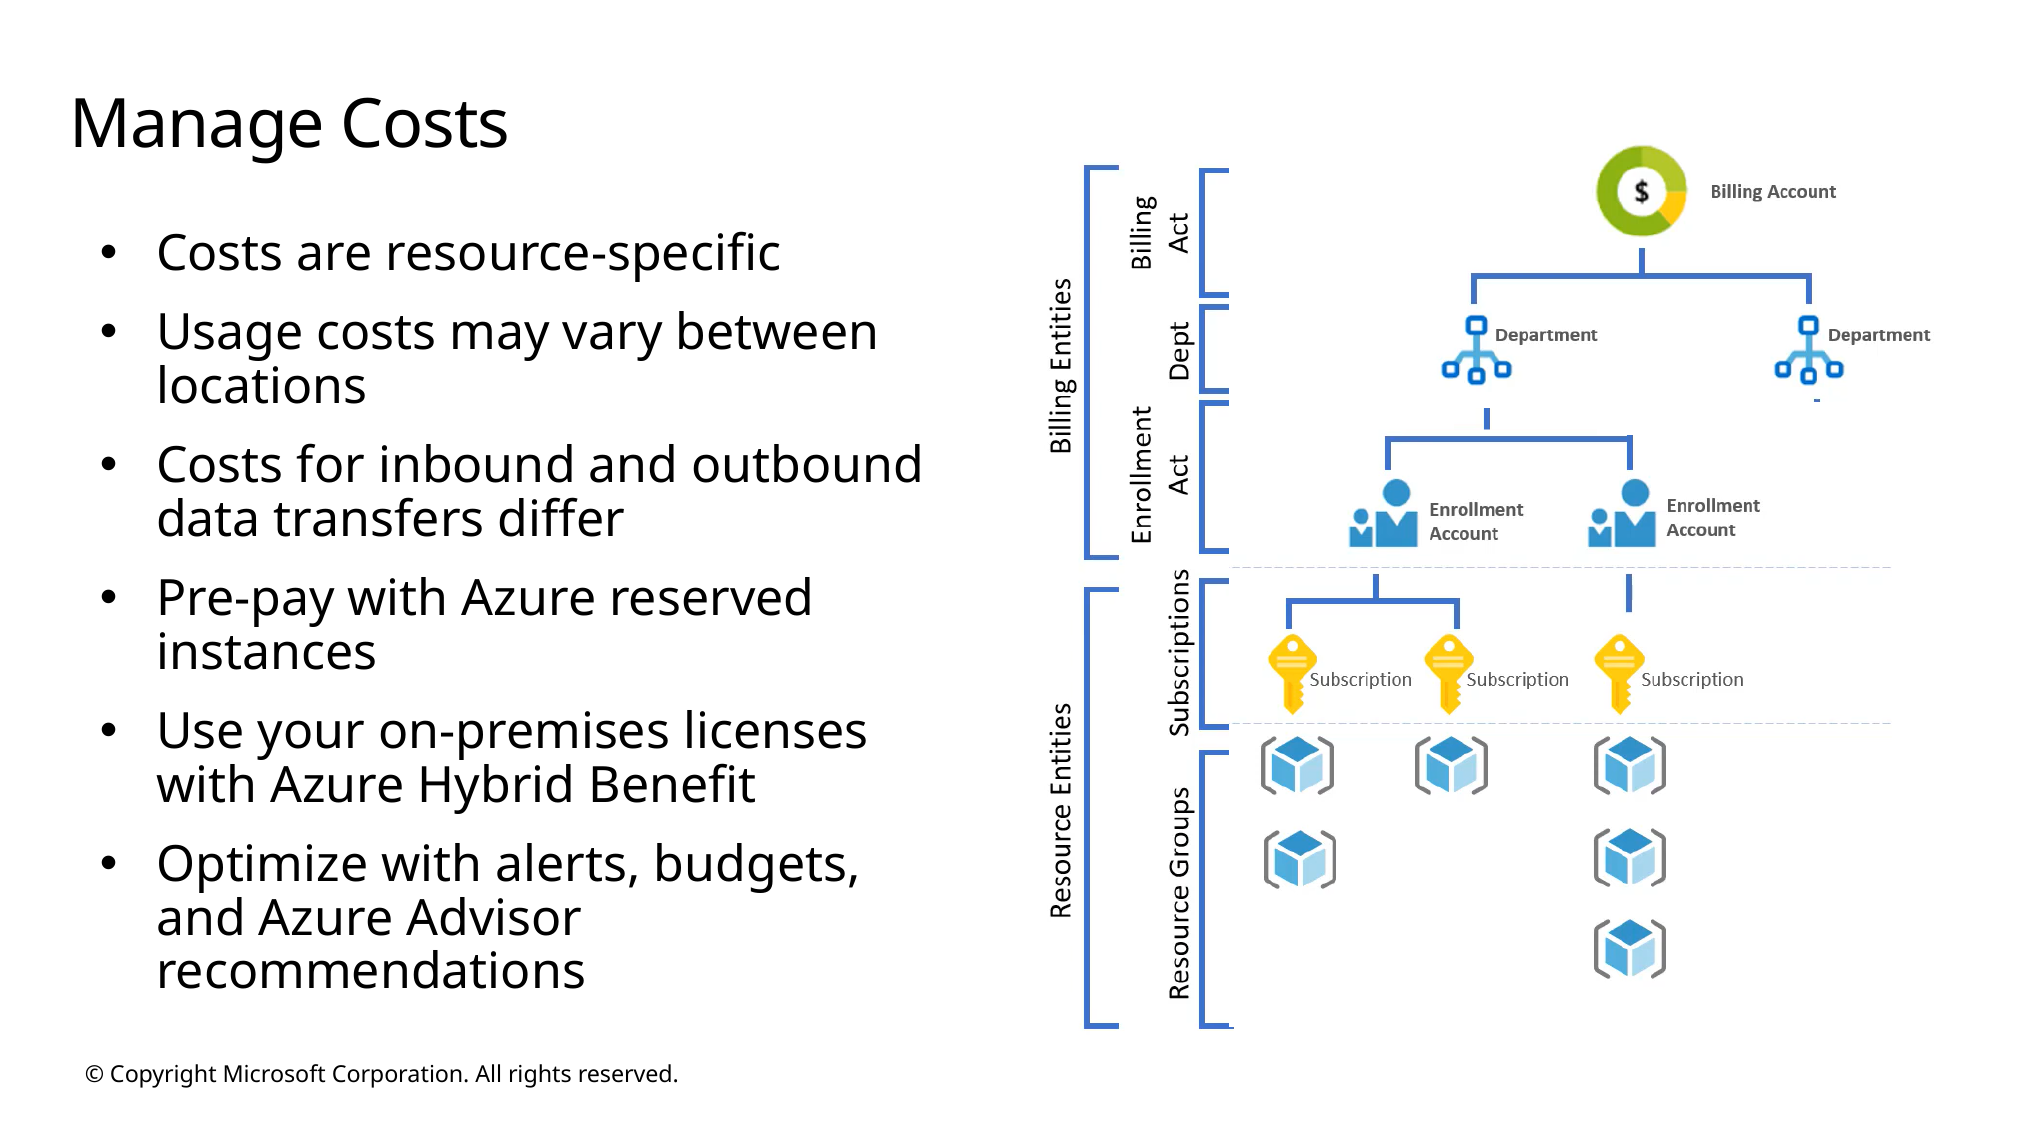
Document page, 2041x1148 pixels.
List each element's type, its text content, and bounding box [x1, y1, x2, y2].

picture [1016, 137, 1940, 1045]
title Manage Costs [70, 73, 1968, 188]
text_box Costs are resource-specific Usage costs may vary between locations Costs for inbound and outbound data transfers differ Pre-pay with Azure reserved instances Use your on-premises licenses with Azure Hybrid Benefit Optimize with alerts, budgets, and Azure Advisor recommendations [69, 203, 993, 1024]
